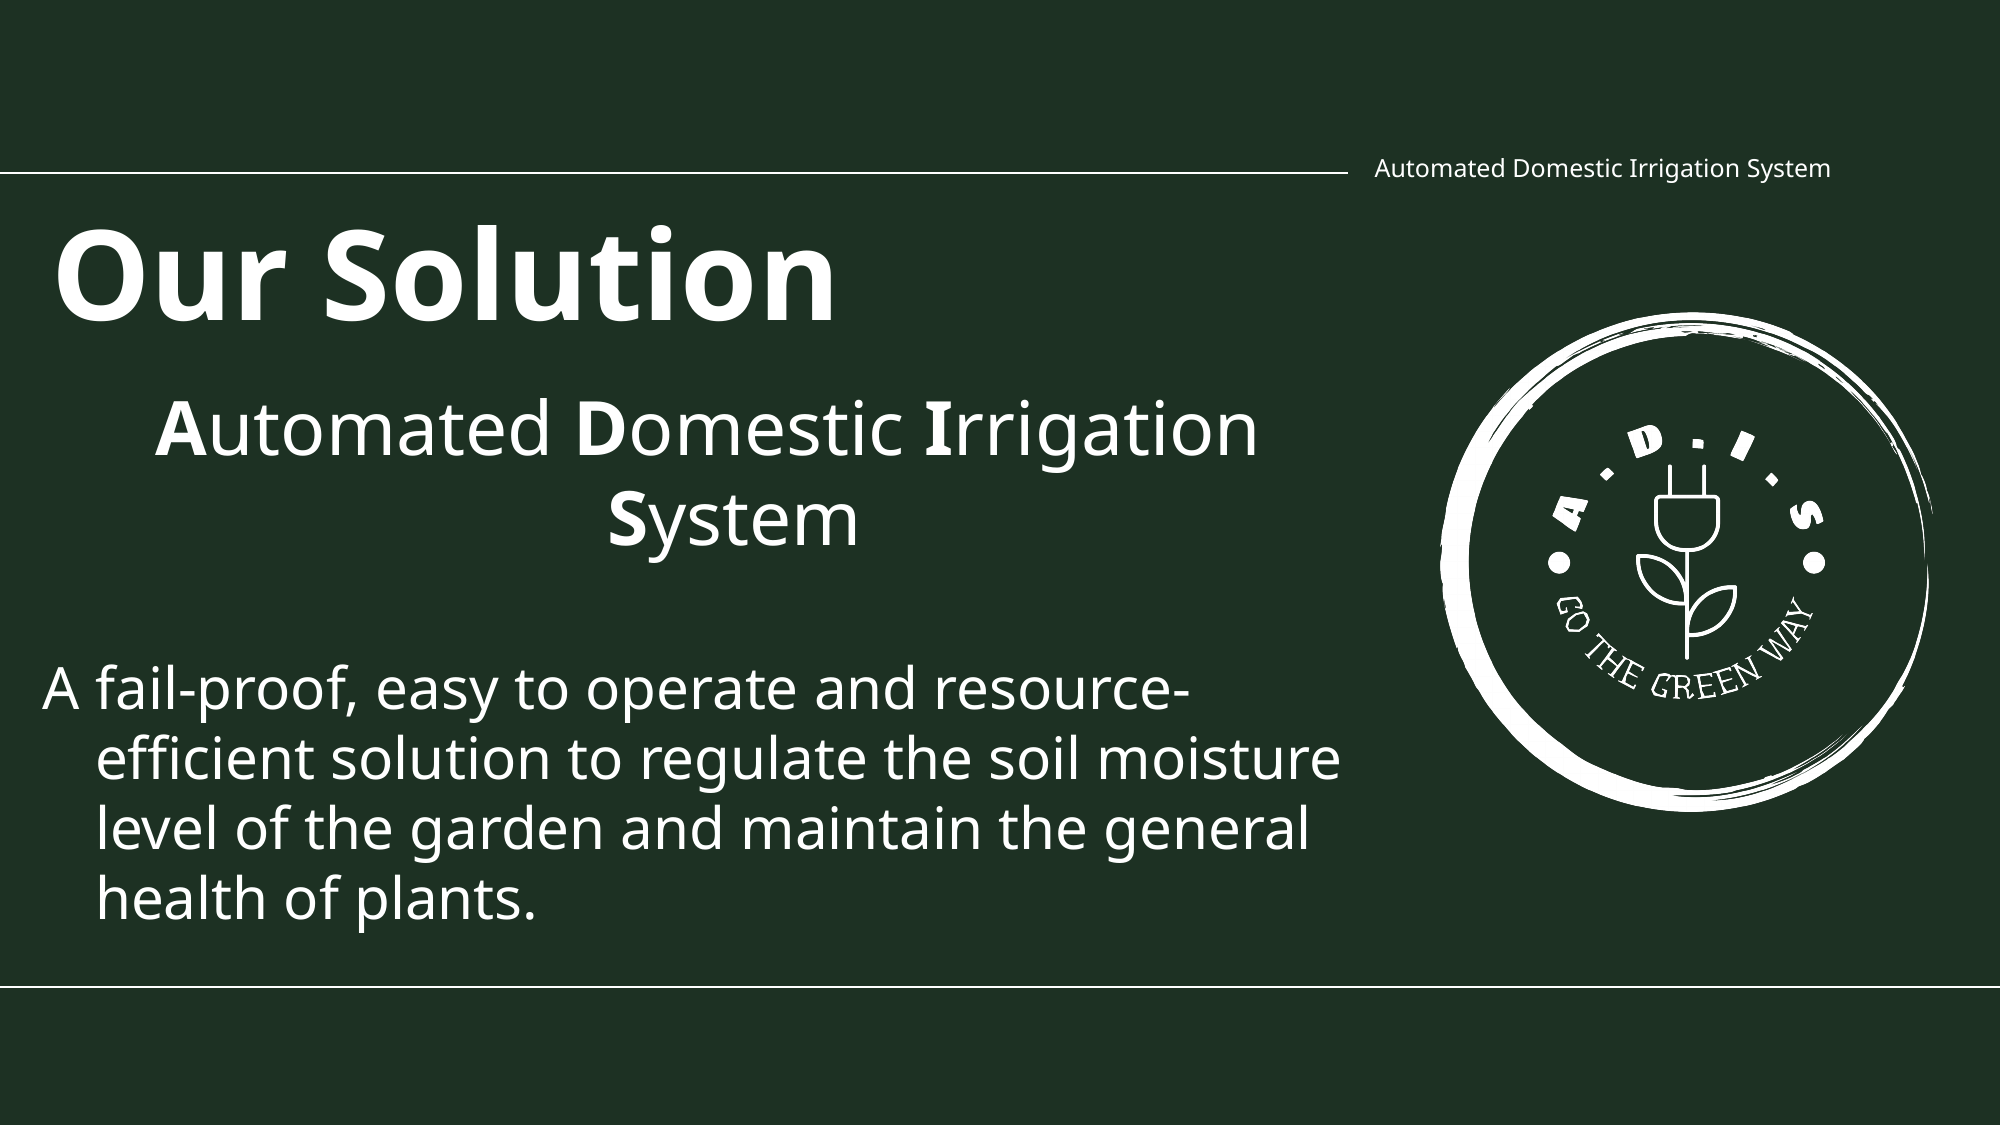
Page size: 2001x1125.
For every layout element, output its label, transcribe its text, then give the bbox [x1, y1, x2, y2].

subtitle Automated Domestic Irrigation System A fail-proof, easy to operate and resource-efficient solution to regulate the soil moisture level of the garden and maintain the general health of plants. [0, 324, 1395, 988]
text_box Automated Domestic Irrigation System [1348, 137, 1860, 198]
picture [1439, 285, 1933, 840]
text_box Our Solution [0, 173, 893, 368]
